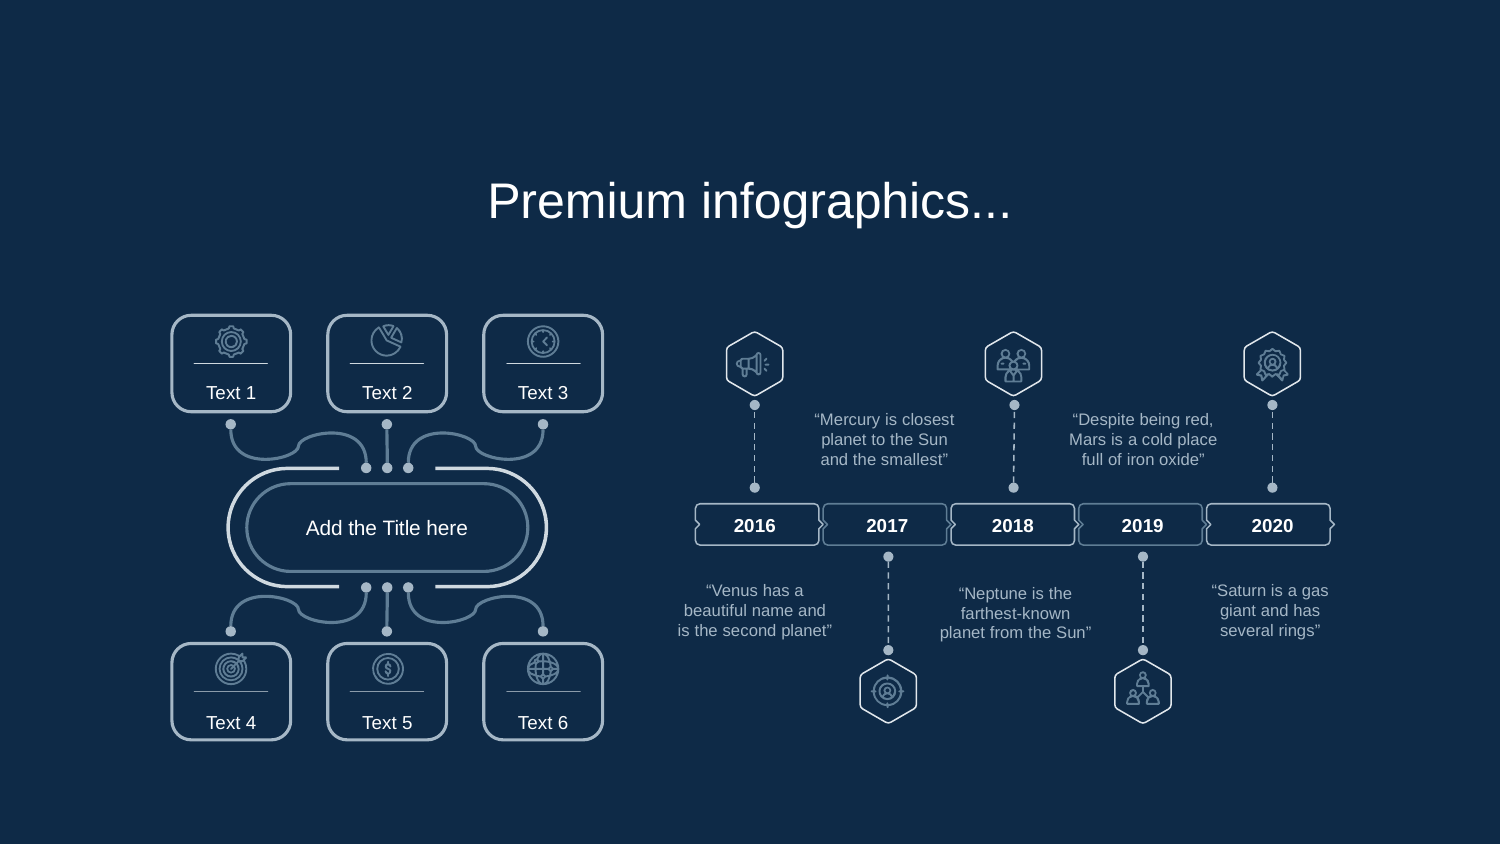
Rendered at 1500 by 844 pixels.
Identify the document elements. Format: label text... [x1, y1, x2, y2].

text_box [321, 466, 340, 471]
text_box [526, 652, 560, 686]
text_box [537, 626, 549, 637]
title Text 1 [171, 372, 291, 412]
text_box [1114, 659, 1172, 724]
text_box [1137, 647, 1149, 656]
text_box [526, 325, 560, 358]
text_box [321, 483, 453, 505]
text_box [996, 348, 1031, 383]
text_box “Saturn is a gas giant and has several rings” [1177, 573, 1363, 647]
text_box [749, 483, 760, 493]
text_box [381, 463, 393, 474]
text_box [870, 674, 905, 709]
text_box [1244, 332, 1301, 385]
text_box [214, 652, 248, 686]
text_box [695, 503, 824, 546]
text_box [1008, 485, 1019, 493]
text_box [1261, 390, 1284, 396]
text_box [381, 582, 393, 593]
text_box [1004, 391, 1023, 396]
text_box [1255, 347, 1290, 382]
text_box [1126, 671, 1160, 705]
text_box [496, 467, 549, 588]
text_box [1267, 484, 1278, 493]
text_box [381, 419, 393, 430]
text_box [823, 503, 952, 546]
text_box [860, 659, 917, 713]
text_box [225, 626, 236, 637]
text_box [483, 643, 603, 703]
title Text 6 [483, 703, 603, 742]
title 2020 [1228, 505, 1317, 544]
text_box [496, 485, 528, 570]
title 2018 [968, 505, 1057, 544]
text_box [281, 541, 316, 678]
text_box [360, 582, 372, 593]
text_box [876, 716, 902, 723]
text_box [1206, 503, 1335, 546]
title 2016 [710, 505, 799, 544]
text_box [321, 584, 340, 589]
text_box [435, 584, 453, 589]
text_box “Venus has a beautiful name and is the second planet” [662, 573, 848, 647]
text_box [327, 315, 447, 372]
text_box [246, 486, 276, 569]
text_box [883, 646, 894, 656]
text_box “Mercury is closest planet to the Sun and the smallest” [791, 402, 978, 475]
text_box [402, 582, 414, 593]
text_box [1137, 551, 1149, 562]
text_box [370, 652, 405, 686]
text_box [458, 541, 493, 678]
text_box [214, 325, 248, 358]
text_box [1267, 399, 1278, 411]
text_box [370, 323, 405, 357]
text_box [360, 463, 372, 474]
text_box [435, 466, 453, 471]
text_box [883, 551, 894, 562]
title 2019 [1098, 505, 1187, 544]
title Premium infographics... [171, 153, 1328, 233]
text_box [985, 332, 1042, 385]
text_box [226, 467, 276, 588]
text_box “Despite being red, Mars is a cold place full of iron oxide” [1050, 402, 1237, 475]
text_box [951, 503, 1079, 546]
title 2017 [843, 505, 932, 544]
text_box [726, 332, 783, 396]
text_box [281, 378, 316, 515]
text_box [458, 378, 493, 514]
text_box [402, 463, 414, 474]
text_box [749, 399, 760, 411]
title Text 5 [327, 703, 447, 742]
title Add the Title here [269, 505, 505, 550]
text_box [225, 419, 236, 430]
title Text 3 [483, 372, 603, 412]
text_box [171, 315, 291, 372]
text_box [537, 419, 549, 430]
text_box “Neptune is the farthest-known planet from the Sun” [922, 576, 1109, 649]
text_box [327, 643, 447, 703]
text_box [321, 550, 453, 572]
title Text 2 [327, 372, 447, 412]
text_box [1078, 503, 1207, 546]
text_box [483, 315, 603, 372]
text_box [1009, 399, 1020, 410]
title Text 4 [171, 703, 291, 742]
text_box [171, 643, 291, 703]
text_box [381, 626, 393, 637]
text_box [735, 351, 770, 378]
